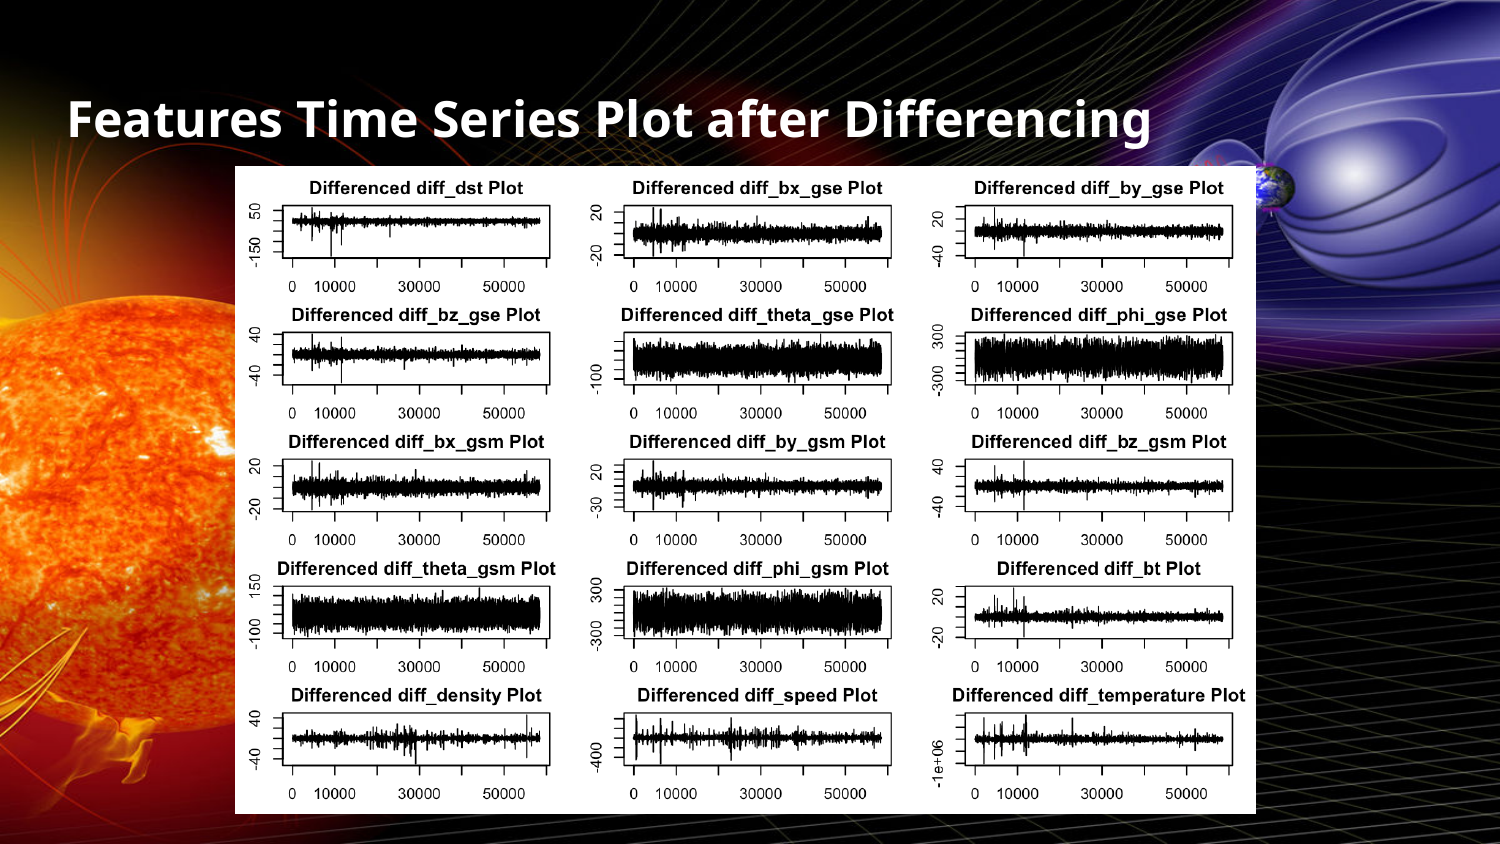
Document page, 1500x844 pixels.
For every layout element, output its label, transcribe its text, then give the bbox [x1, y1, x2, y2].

title Features Time Series Plot after Differencing [51, 72, 1449, 167]
picture [0, 0, 1500, 844]
